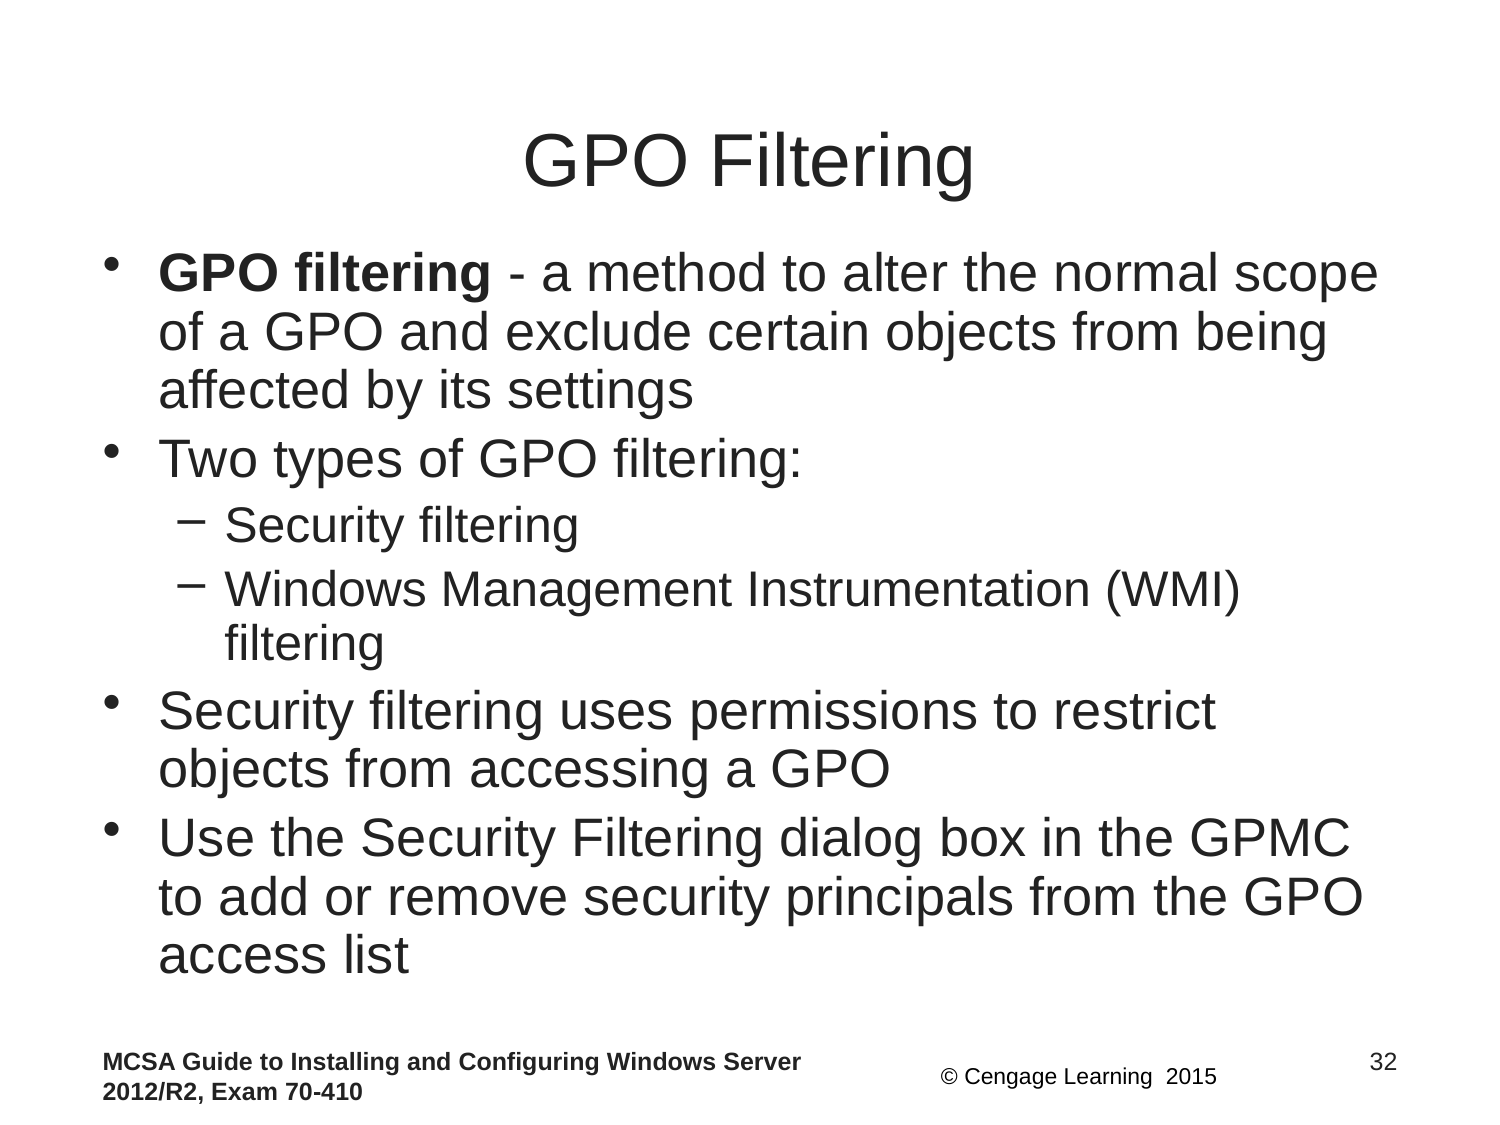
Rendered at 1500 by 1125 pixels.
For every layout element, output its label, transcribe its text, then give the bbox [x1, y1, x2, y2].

list GPO filtering - a method to alter the normal scope of a GPO and exclude certain objects from being affected by its settings Two types of GPO filtering: Security filtering Windows Management Instrumentation (WMI) filtering Security filtering uses permissions to restrict objects from accessing a GPO Use the Security Filtering dialog box in the GPMC to add or remove security principals from the GPO access list [87, 237, 1413, 988]
title GPO Filtering [87, 62, 1413, 237]
footer MCSA Guide to Installing and Configuring Windows Server 2012/R2, Exam 70-410 [87, 1037, 875, 1100]
slide_number 32 [1250, 1037, 1413, 1100]
